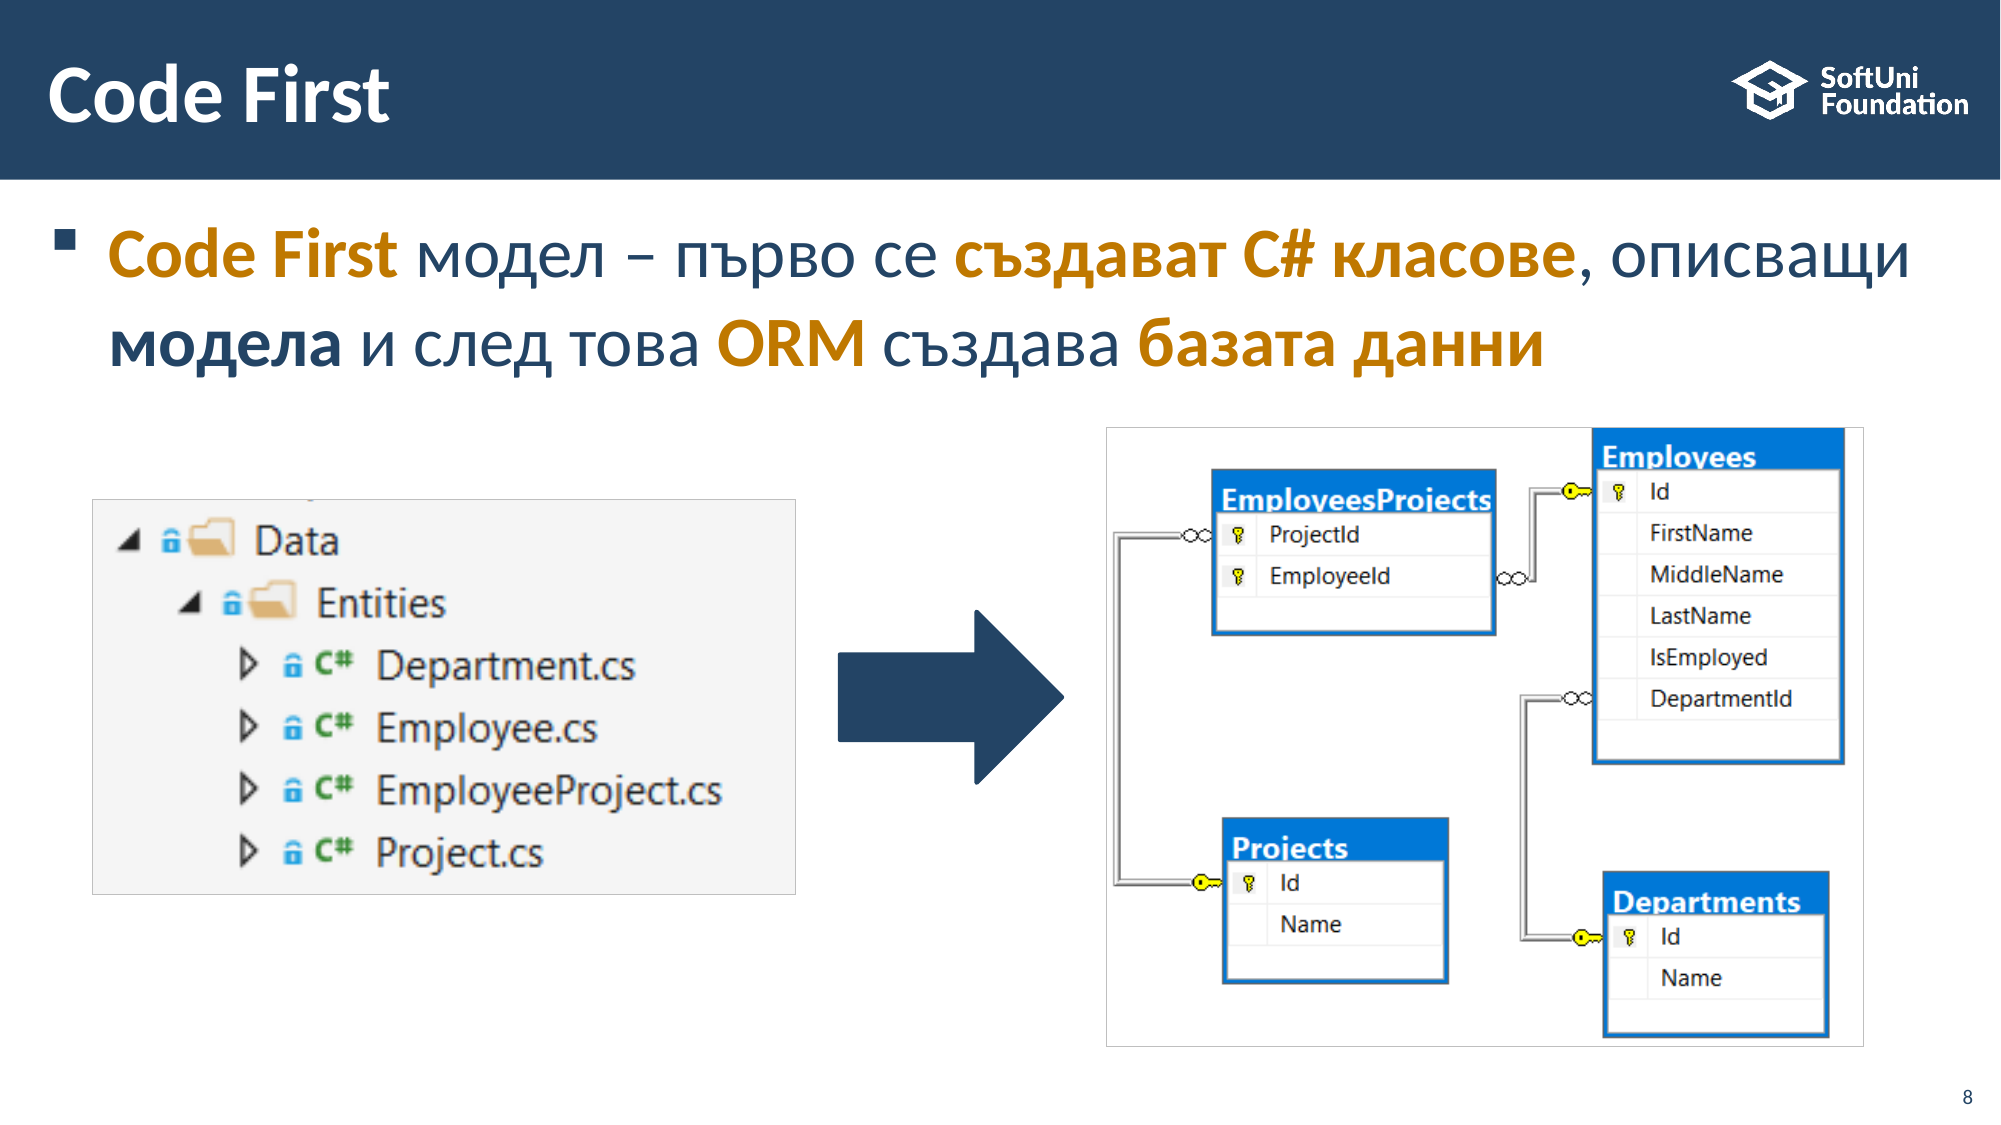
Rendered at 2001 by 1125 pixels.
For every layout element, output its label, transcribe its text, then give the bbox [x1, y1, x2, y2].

picture [1106, 426, 1864, 1048]
picture [91, 499, 796, 895]
title Code First [31, 16, 1716, 162]
list Code First модел – първо се създават C# класове, описващи модела и след това ORM създава базата данни [31, 196, 1970, 1104]
picture [1731, 60, 1968, 120]
slide_number 8 [1927, 1067, 1989, 1117]
text_box [837, 609, 1065, 785]
